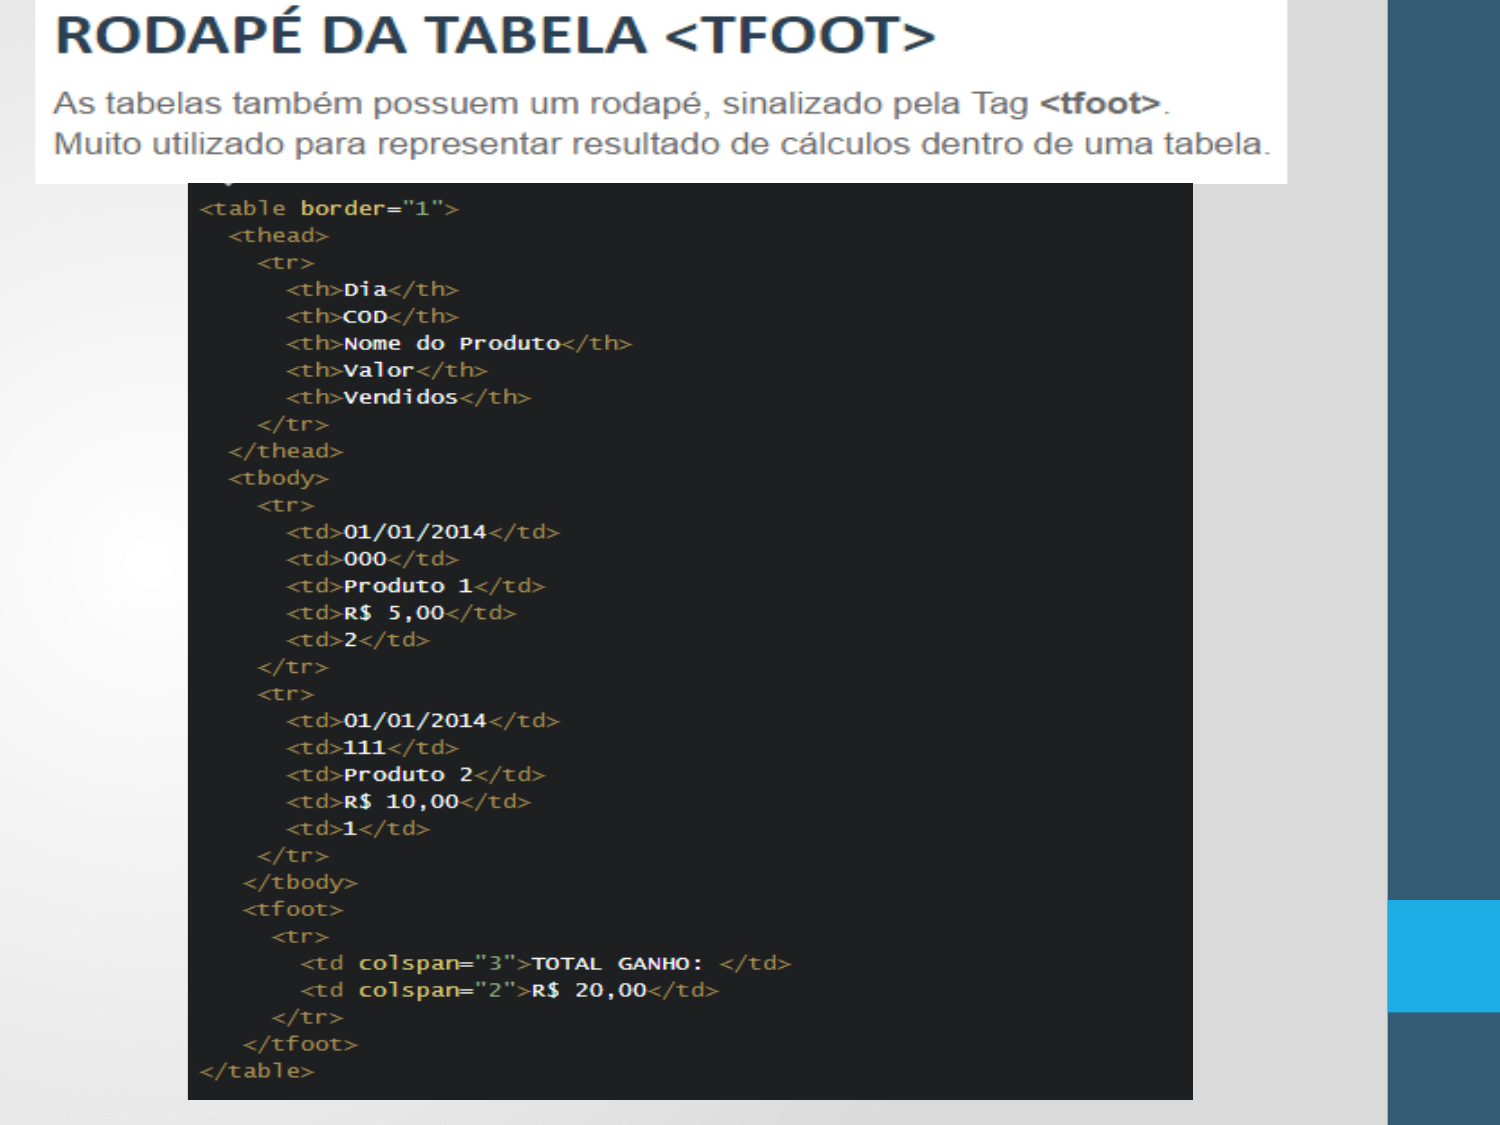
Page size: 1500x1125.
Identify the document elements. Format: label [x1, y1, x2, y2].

picture [34, 0, 1288, 1101]
